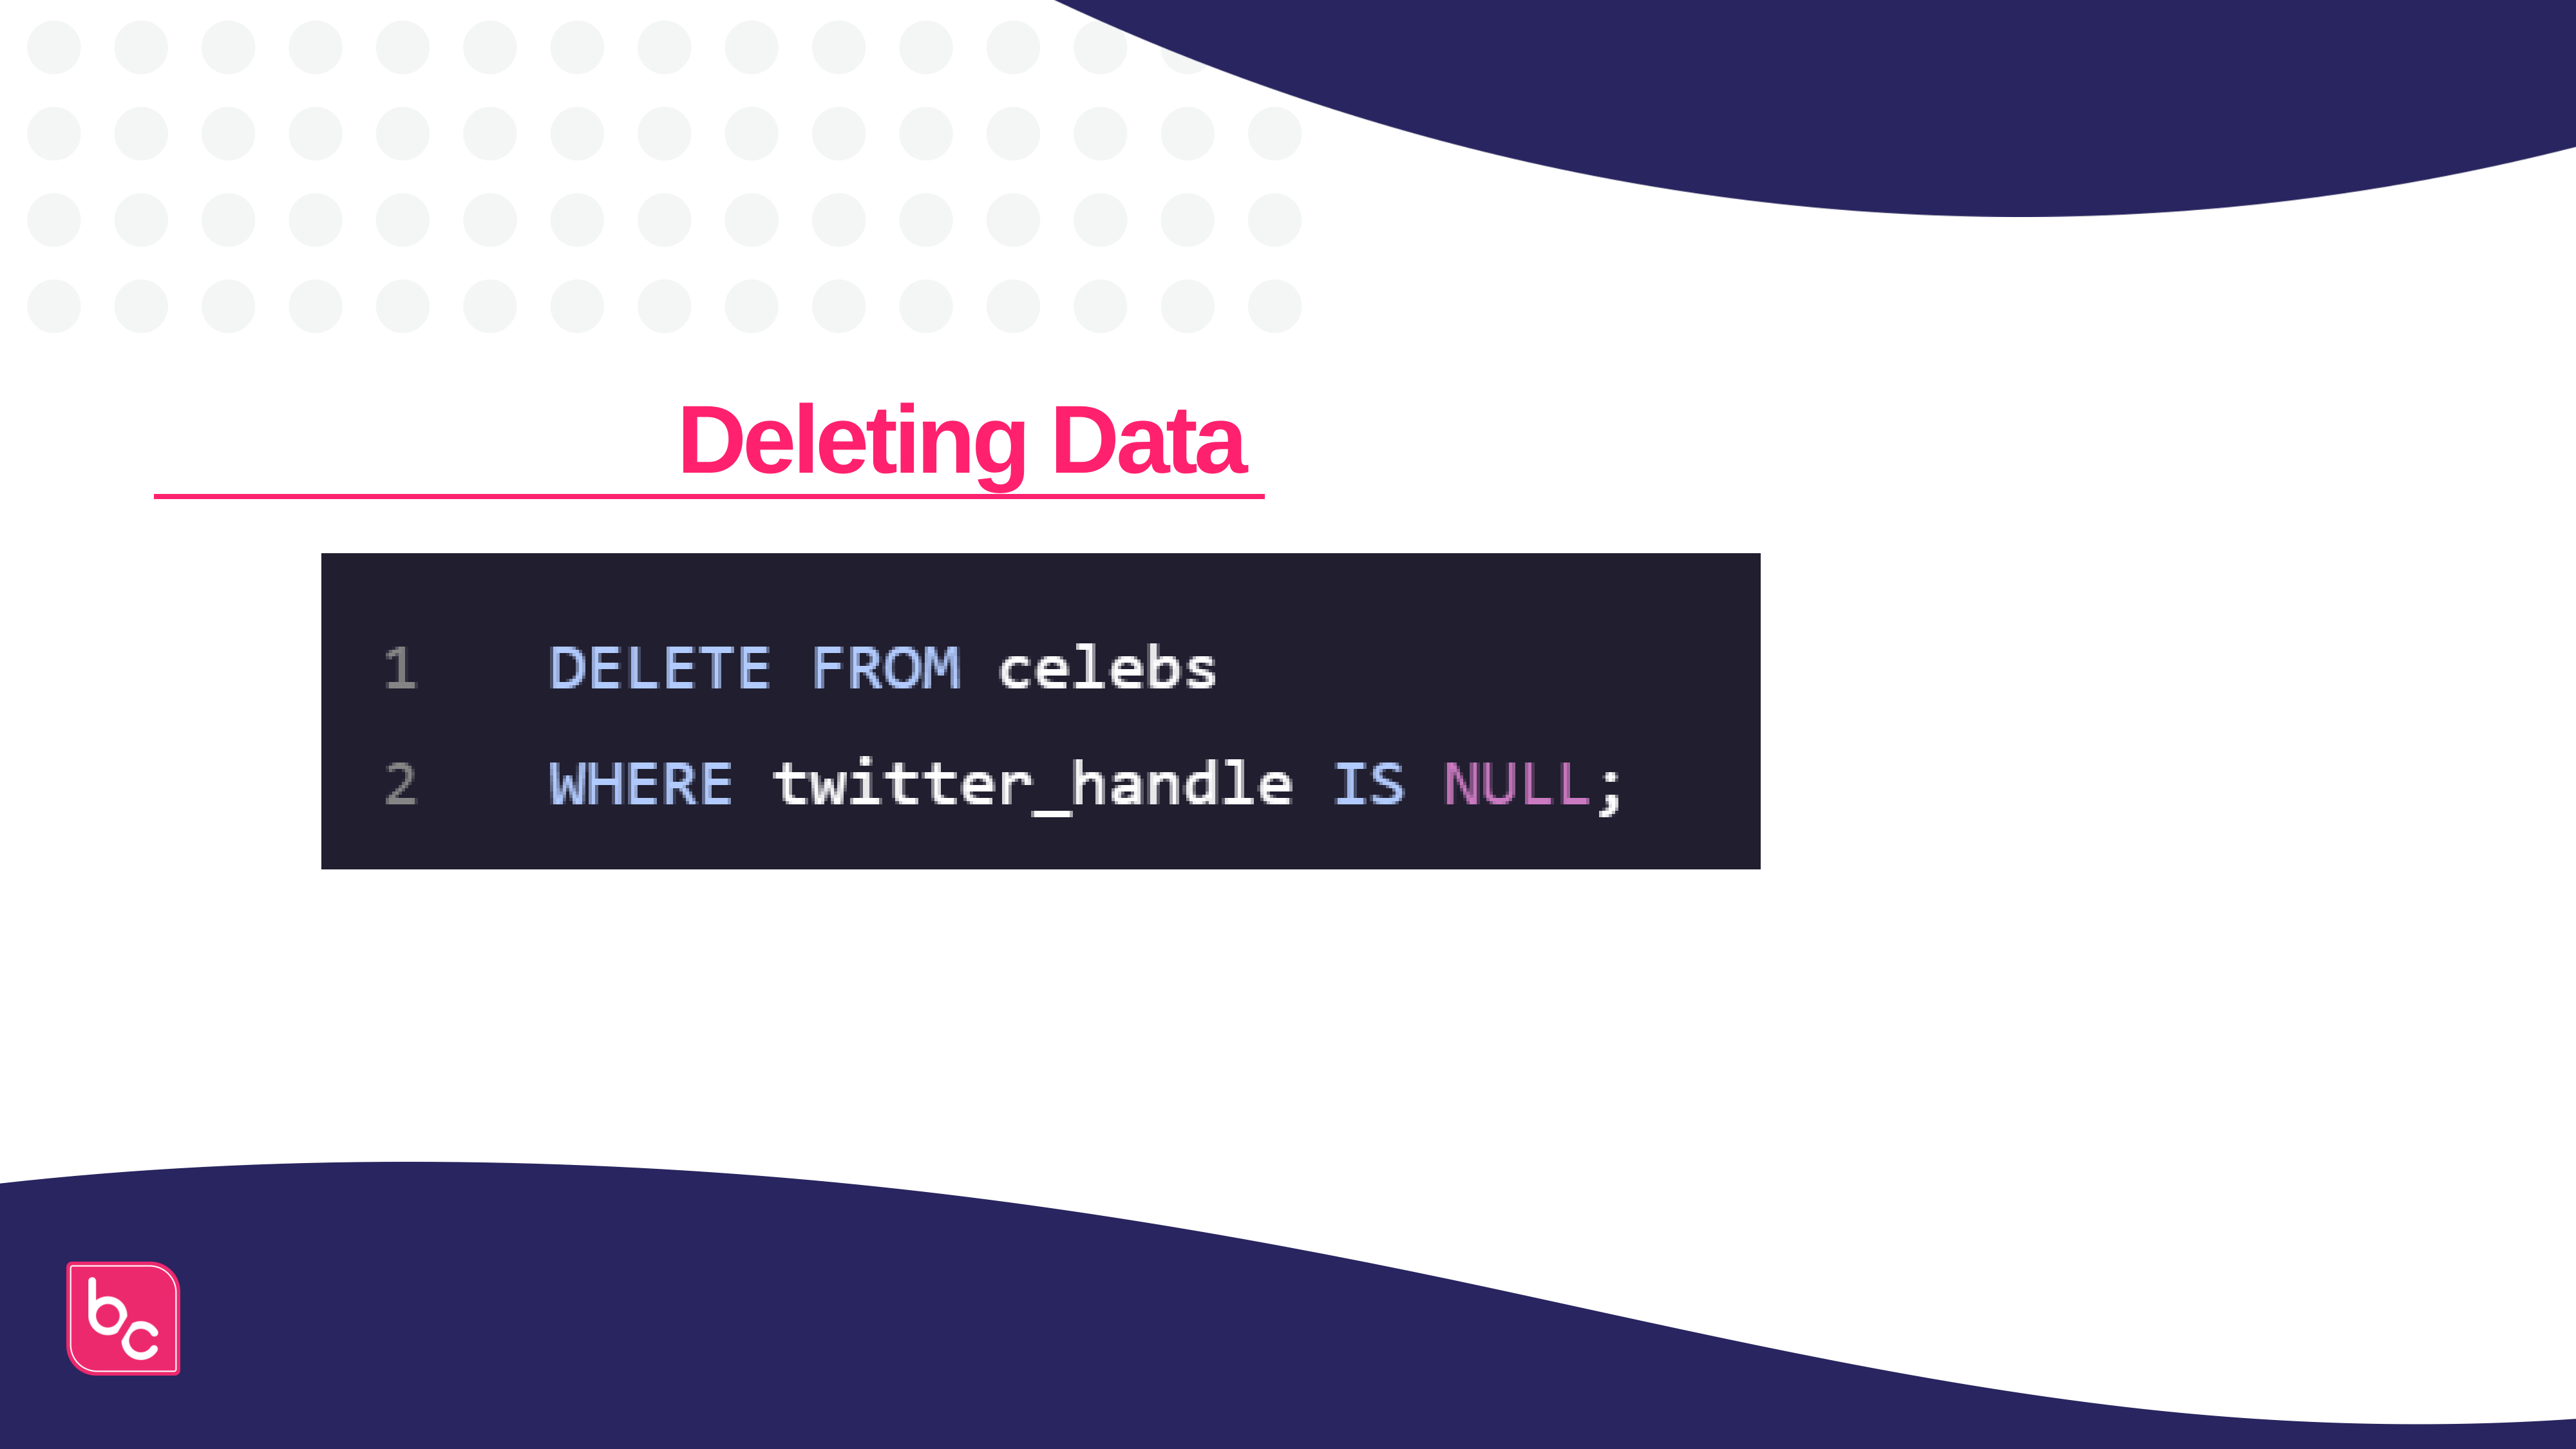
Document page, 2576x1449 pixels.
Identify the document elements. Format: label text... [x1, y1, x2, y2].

picture [321, 553, 1761, 870]
picture [0, 1162, 2576, 1449]
title Deleting Data [67, 214, 1255, 498]
picture [1053, 0, 2576, 217]
